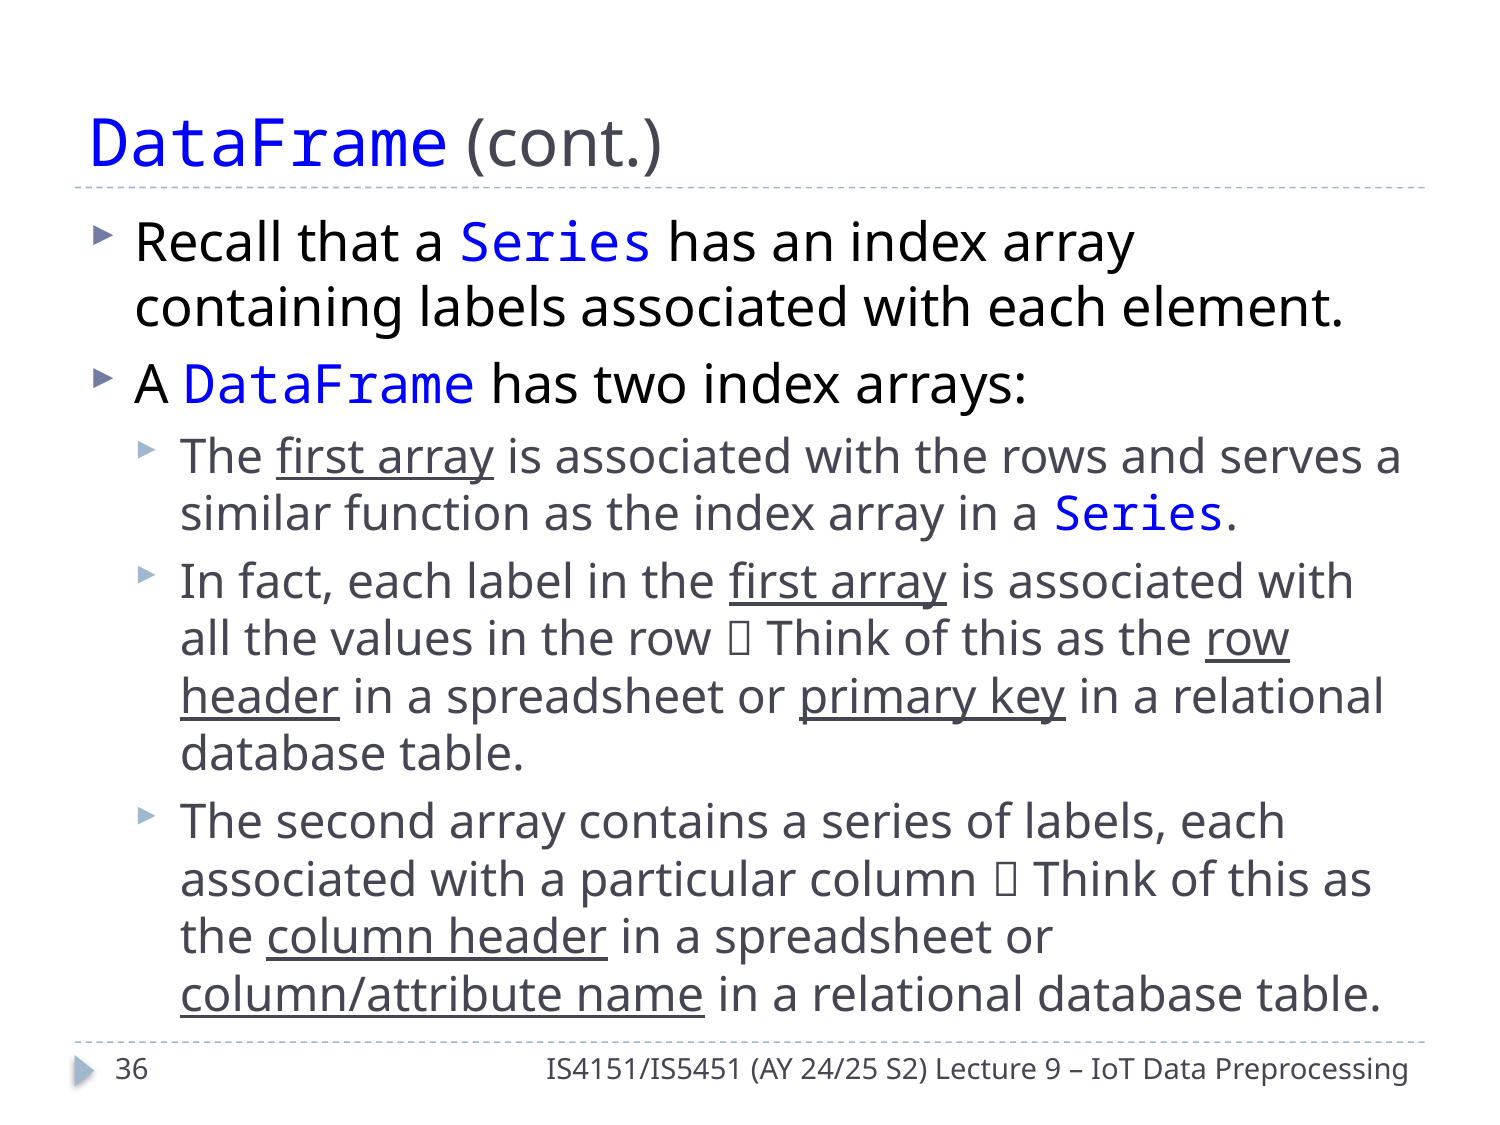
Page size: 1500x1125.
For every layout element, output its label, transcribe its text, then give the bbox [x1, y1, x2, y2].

slide_number 35 [100, 1042, 426, 1103]
footer IS4151/IS5451 (AY 24/25 S2) Lecture 9 – IoT Data Preprocessing [426, 1042, 1425, 1103]
list Recall that a Series has an index array containing labels associated with each element. A DataFrame has two index arrays: The first array is associated with the rows and serves a similar function as the index array in a Series. In fact, each label in the first array is associated with all the values in the row  Think of this as the row header in a spreadsheet or primary key in a relational database table. The second array contains a series of labels, each associated with a particular column  Think of this as the column header in a spreadsheet or column/attribute name in a relational database table. [75, 200, 1425, 1010]
title DataFrame (cont.) [75, 24, 1425, 188]
